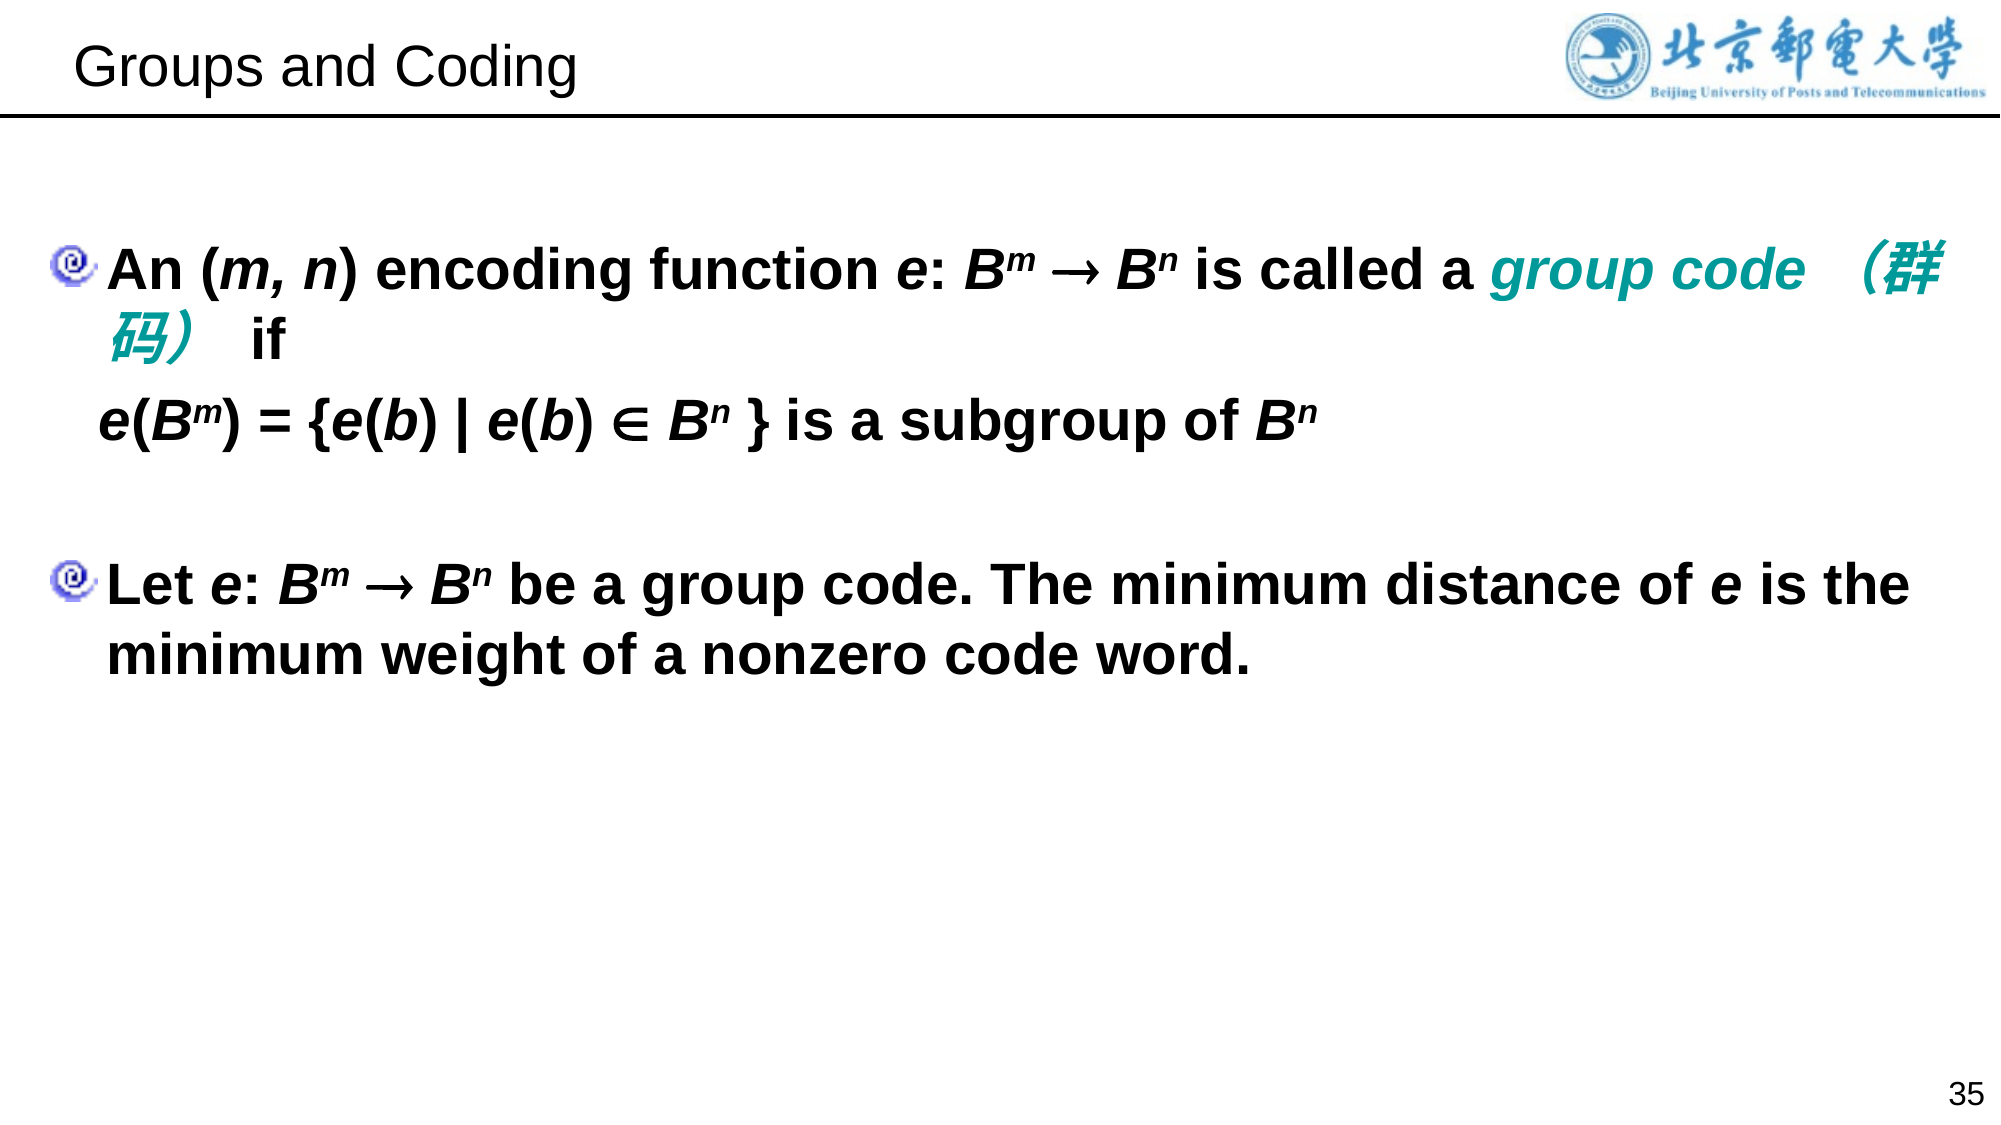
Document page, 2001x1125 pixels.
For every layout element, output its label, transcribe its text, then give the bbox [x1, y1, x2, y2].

picture [50, 245, 98, 287]
text_box Groups and Coding [58, 20, 1063, 106]
picture [50, 560, 98, 602]
text_box An (m, n) encoding function e: Bm  Bn is called a group code（群码） if e(Bm) = {e(b) | e(b)  Bn } is a subgroup of Bn Let e: Bm  Bn be a group code. The minimum distance of e is the minimum weight of a nonzero code word. [35, 223, 2000, 1033]
picture [1565, 13, 1988, 101]
